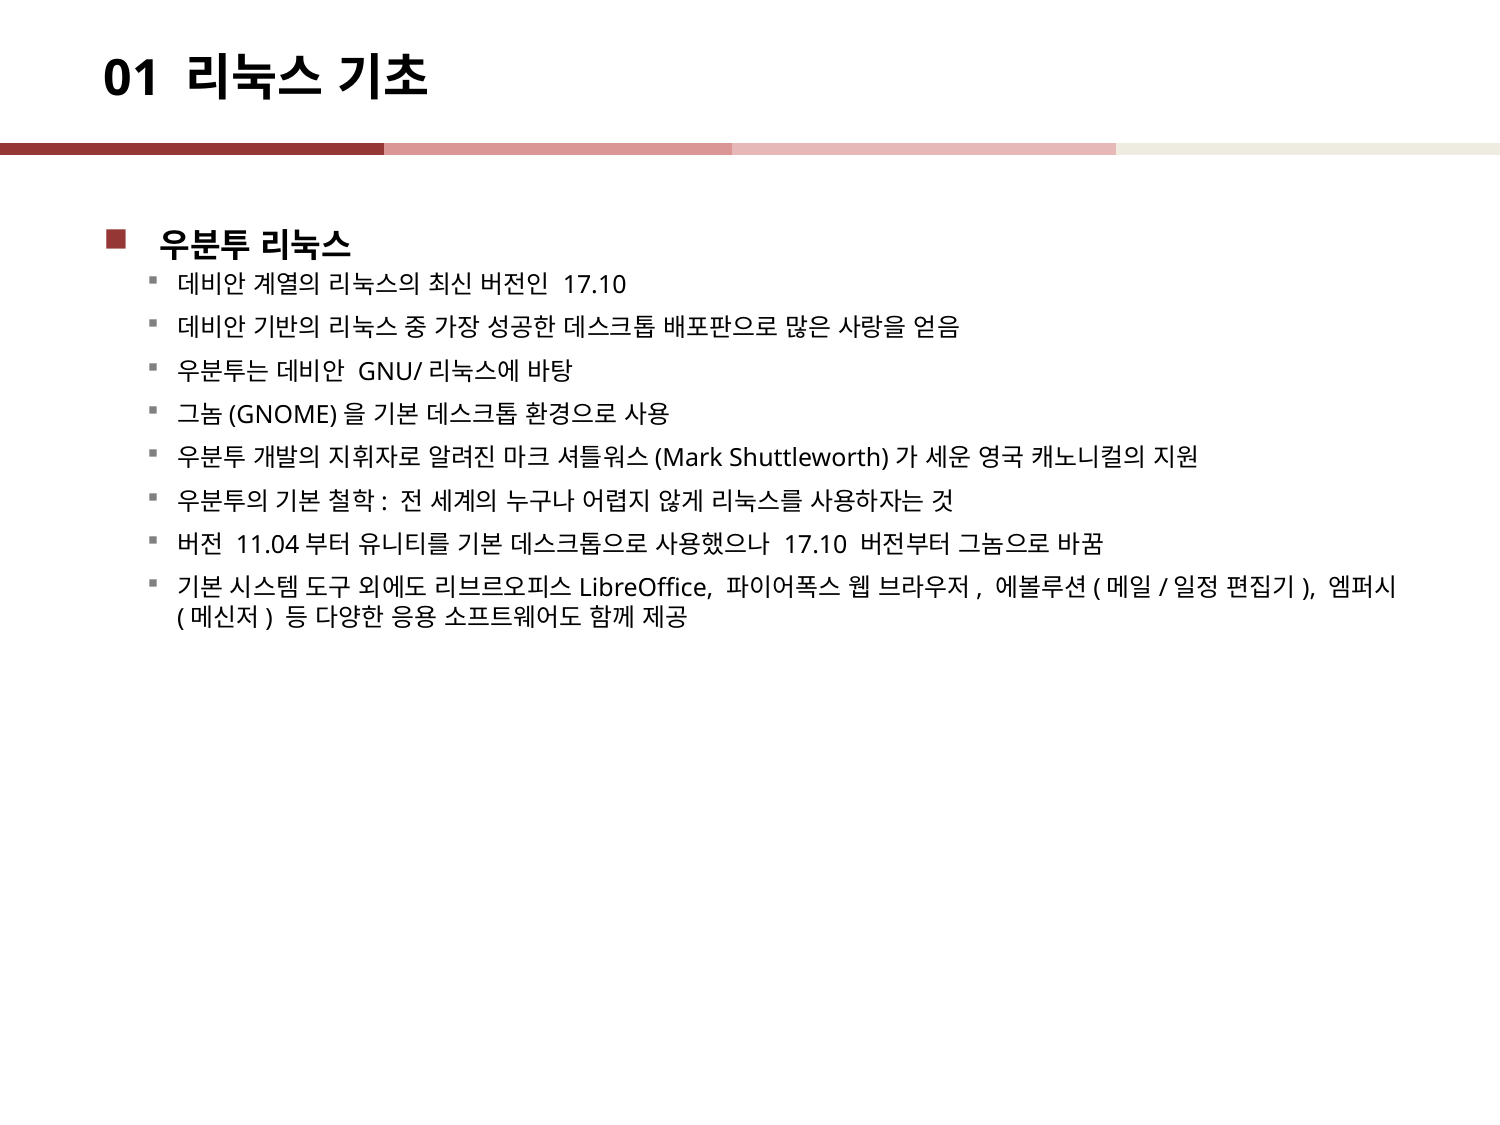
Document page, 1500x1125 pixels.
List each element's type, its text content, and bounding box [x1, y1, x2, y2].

title 01 리눅스 기초 [88, 30, 1330, 121]
list 우분투 리눅스 데비안 계열의 리눅스의 최신 버전인 17.10 데비안 기반의 리눅스 중 가장 성공한 데스크톱 배포판으로 많은 사랑을 얻음 우분투는 데비안 GNU/리눅스에 바탕 그놈(GNOME)을 기본 데스크톱 환경으로 사용 우분투 개발의 지휘자로 알려진 마크 셔틀워스(Mark Shuttleworth)가 세운 영국 캐노니컬의 지원 우분투의 기본 철학: 전 세계의 누구나 어렵지 않게 리눅스를 사용하자는 것 버전 11.04부터 유니티를 기본 데스크톱으로 사용했으나 17.10 버전부터 그놈으로 바꿈 기본 시스템 도구 외에도 리브르오피스LibreOffice, 파이어폭스 웹 브라우저, 에볼루션(메일/일정 편집기), 엠퍼시(메신저) 등 다양한 응용 소프트웨어도 함께 제공 [88, 196, 1436, 1083]
